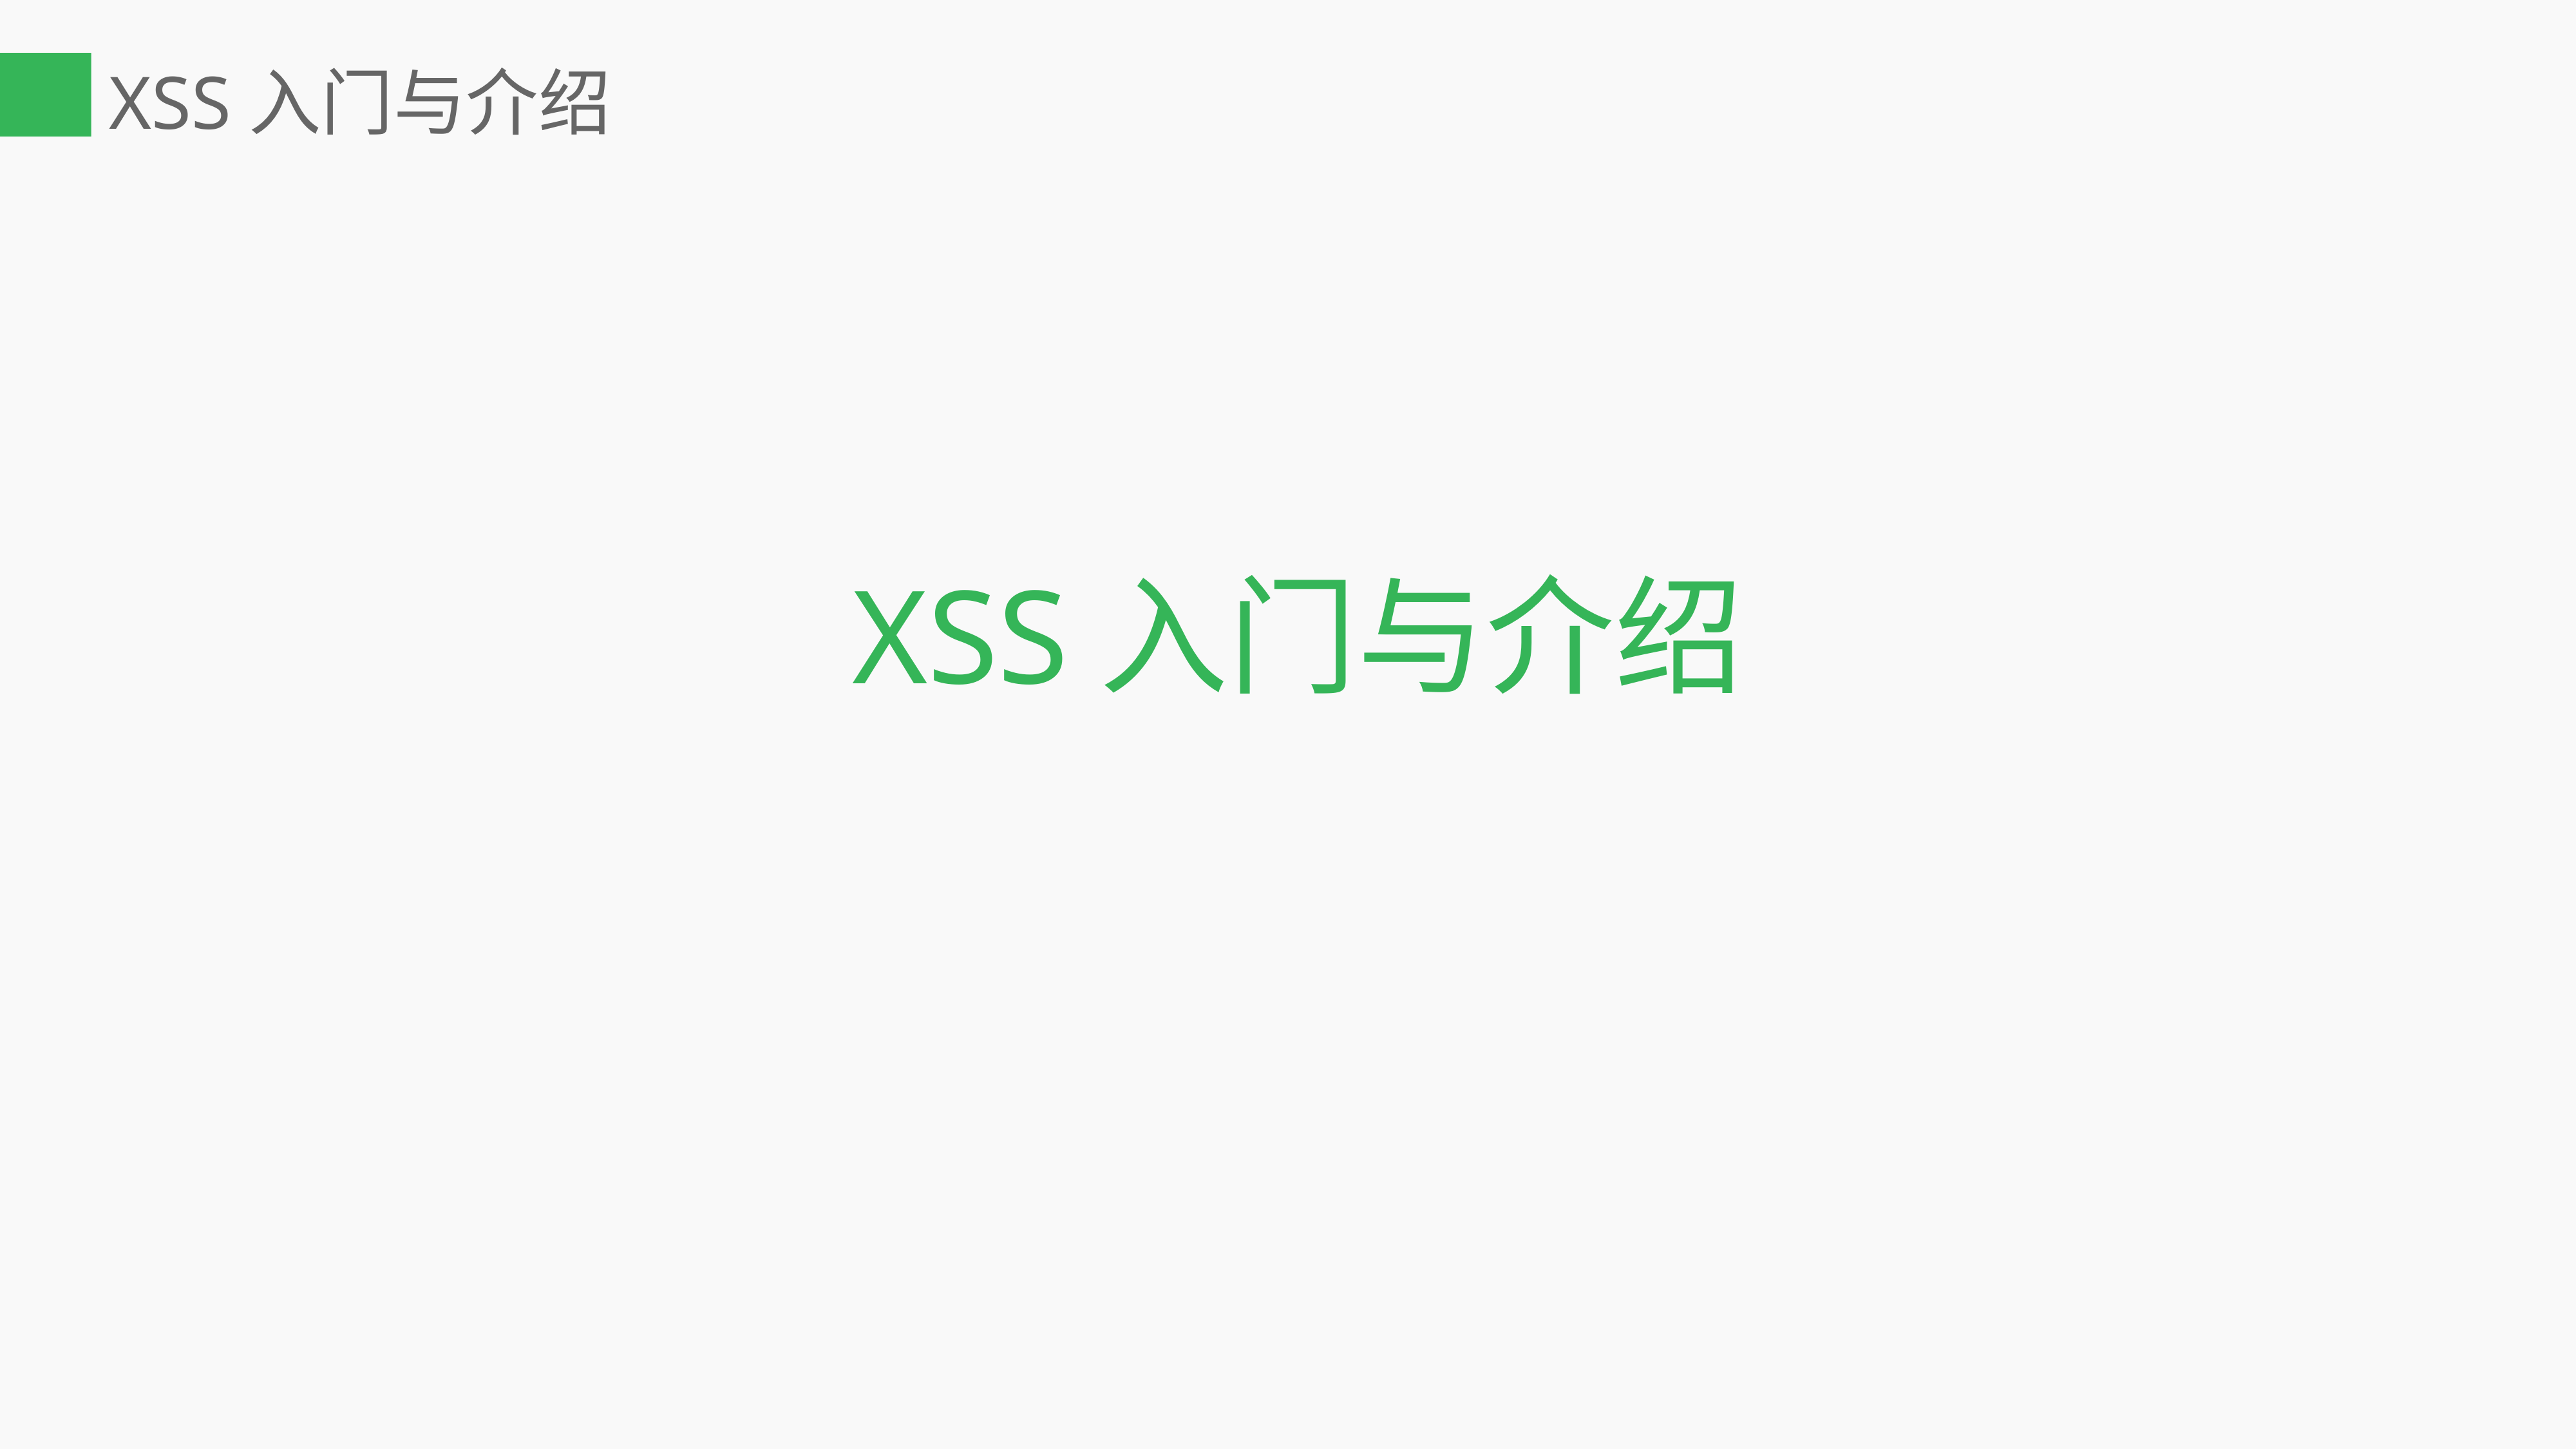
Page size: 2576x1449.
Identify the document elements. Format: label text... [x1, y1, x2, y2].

list XSS入门与介绍 [22, 517, 2554, 685]
picture [0, 53, 91, 137]
title XSS入门与介绍 [108, 44, 2540, 144]
